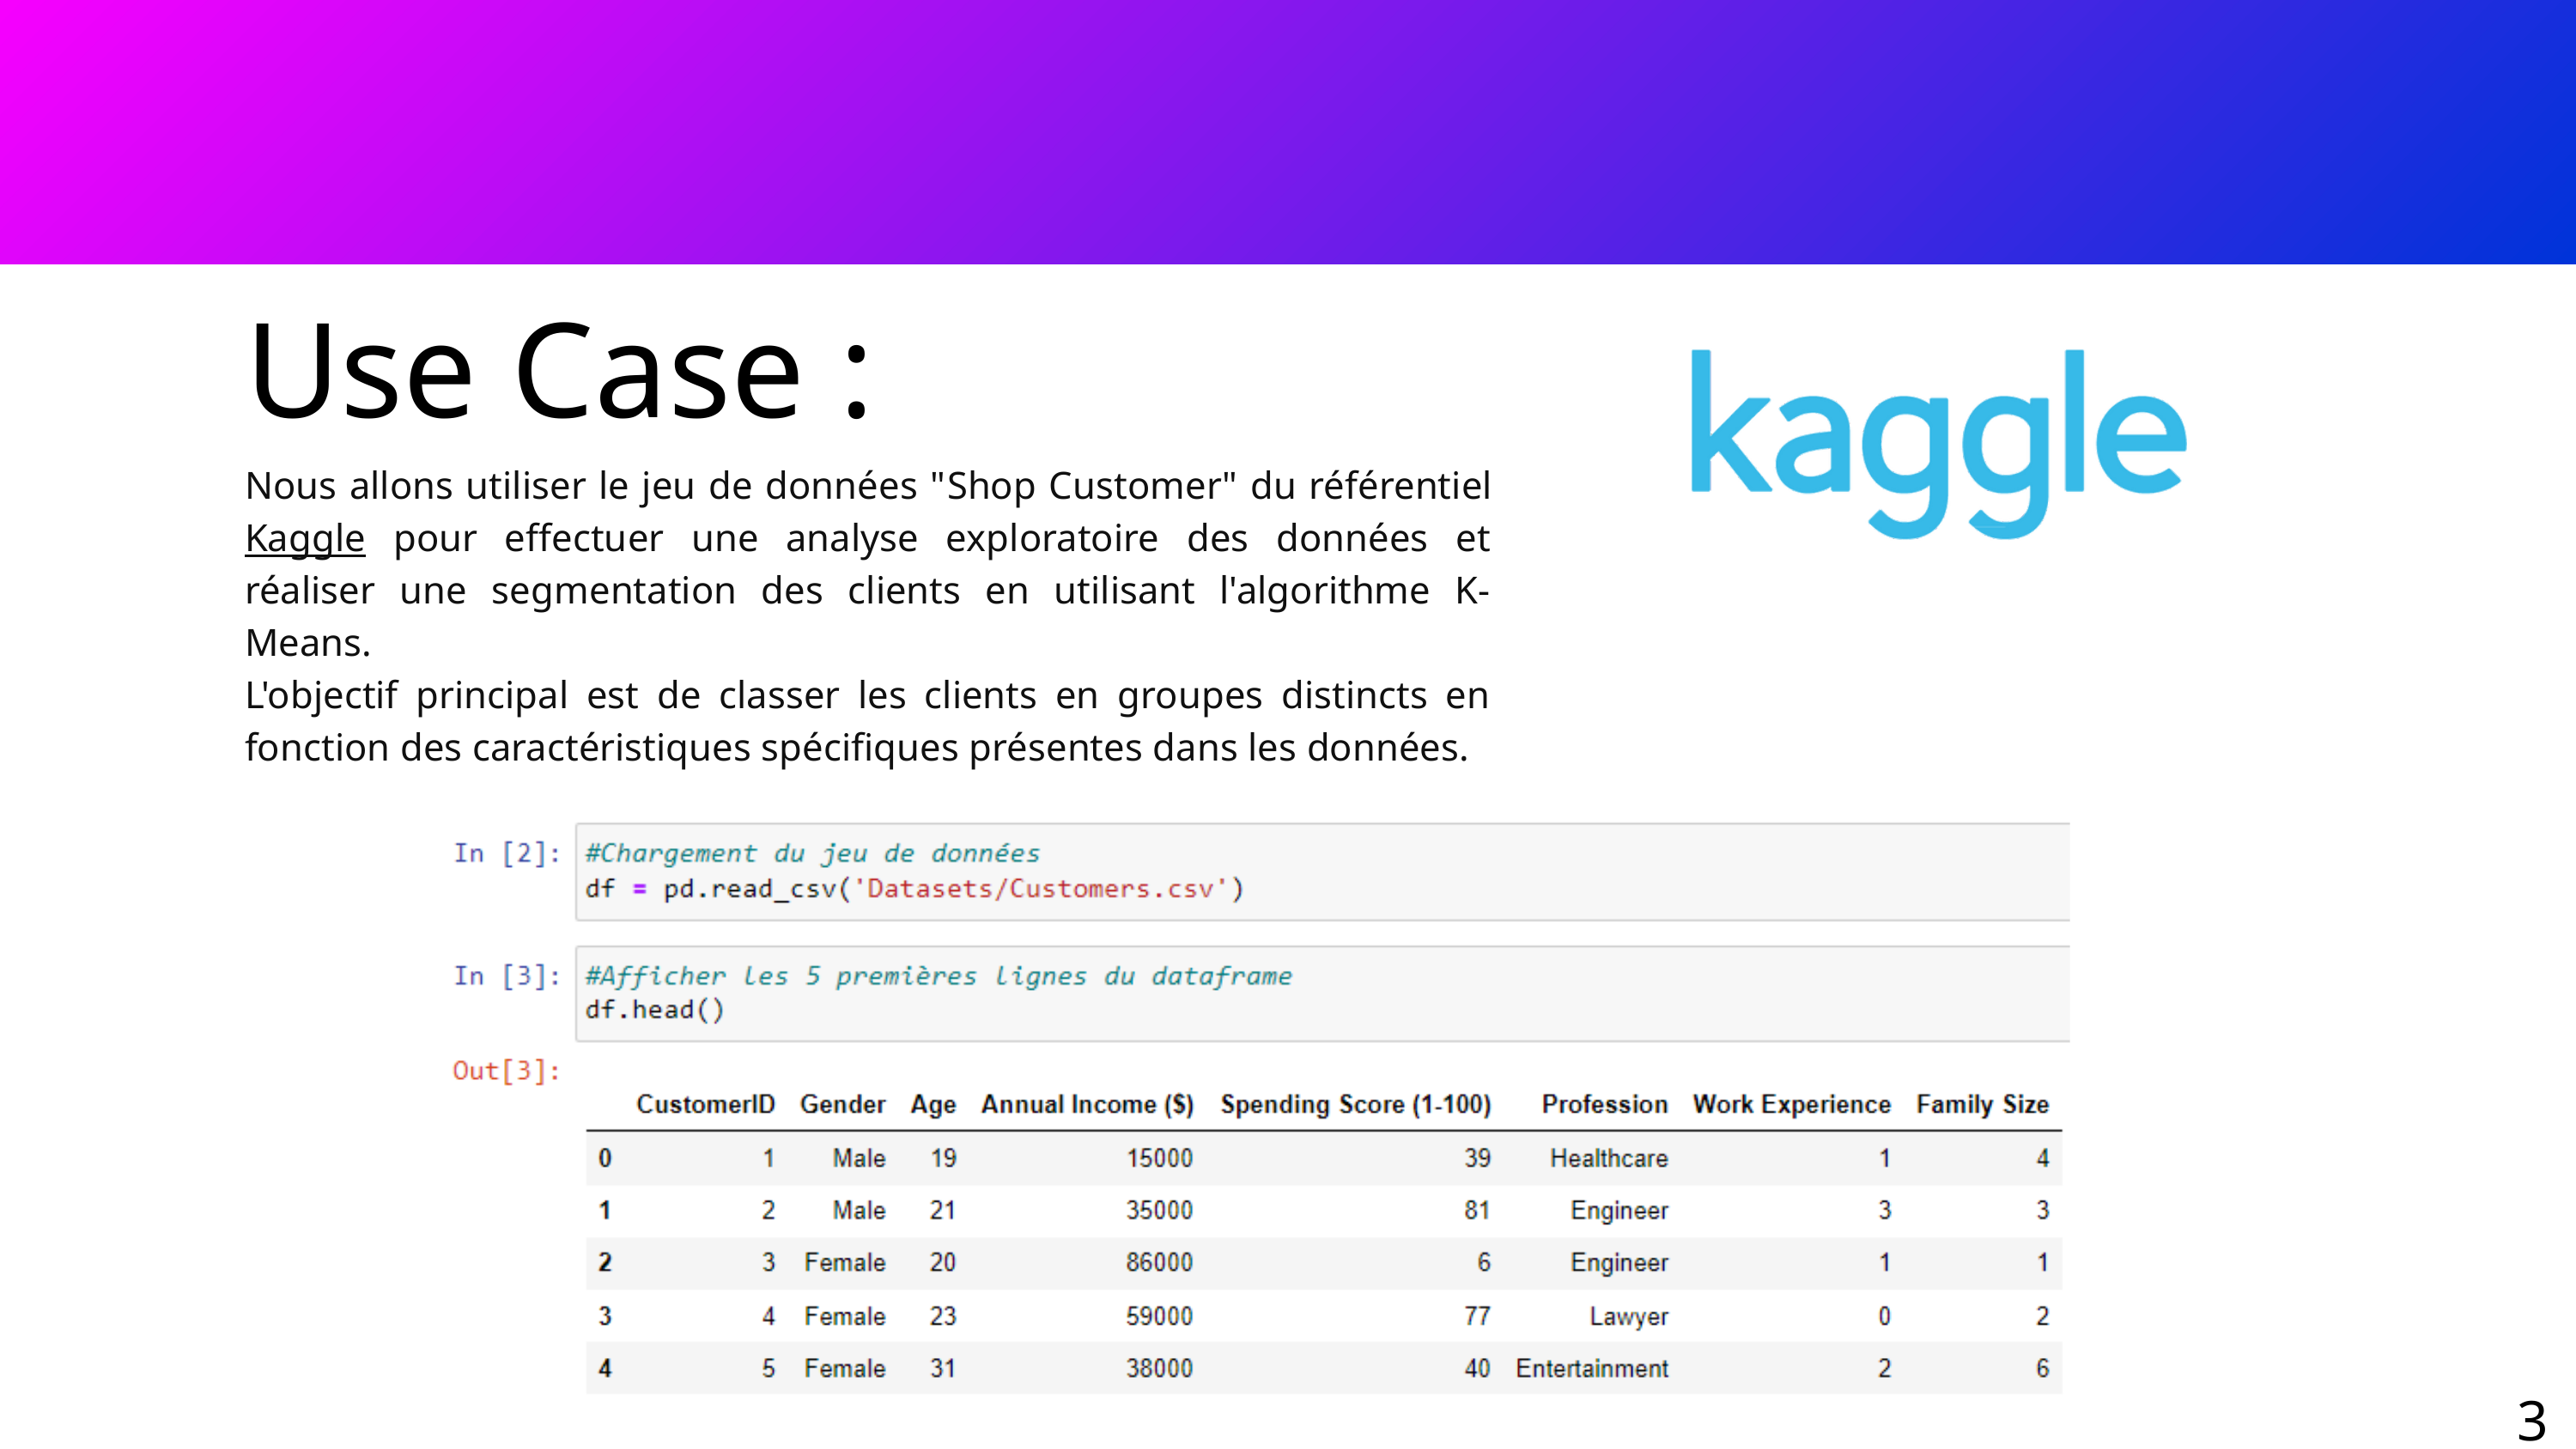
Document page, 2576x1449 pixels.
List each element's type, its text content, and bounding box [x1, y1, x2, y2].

text_box [1691, 349, 2187, 541]
text_box 3 [2516, 1374, 2576, 1449]
text_box Use Case : [244, 274, 1428, 444]
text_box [0, 0, 2576, 264]
text_box Nous allons utiliser le jeu de données "Shop Customer" du référentiel Kaggle pour effectuer une analyse exploratoire des données et réaliser une segmentation des clients en utilisant l'algorithme K-Means. L'objectif principal est de classer les clients en groupes distincts en fonction des caractéristiques spécifiques présentes dans les données. [245, 454, 1493, 769]
text_box [446, 801, 2070, 1413]
